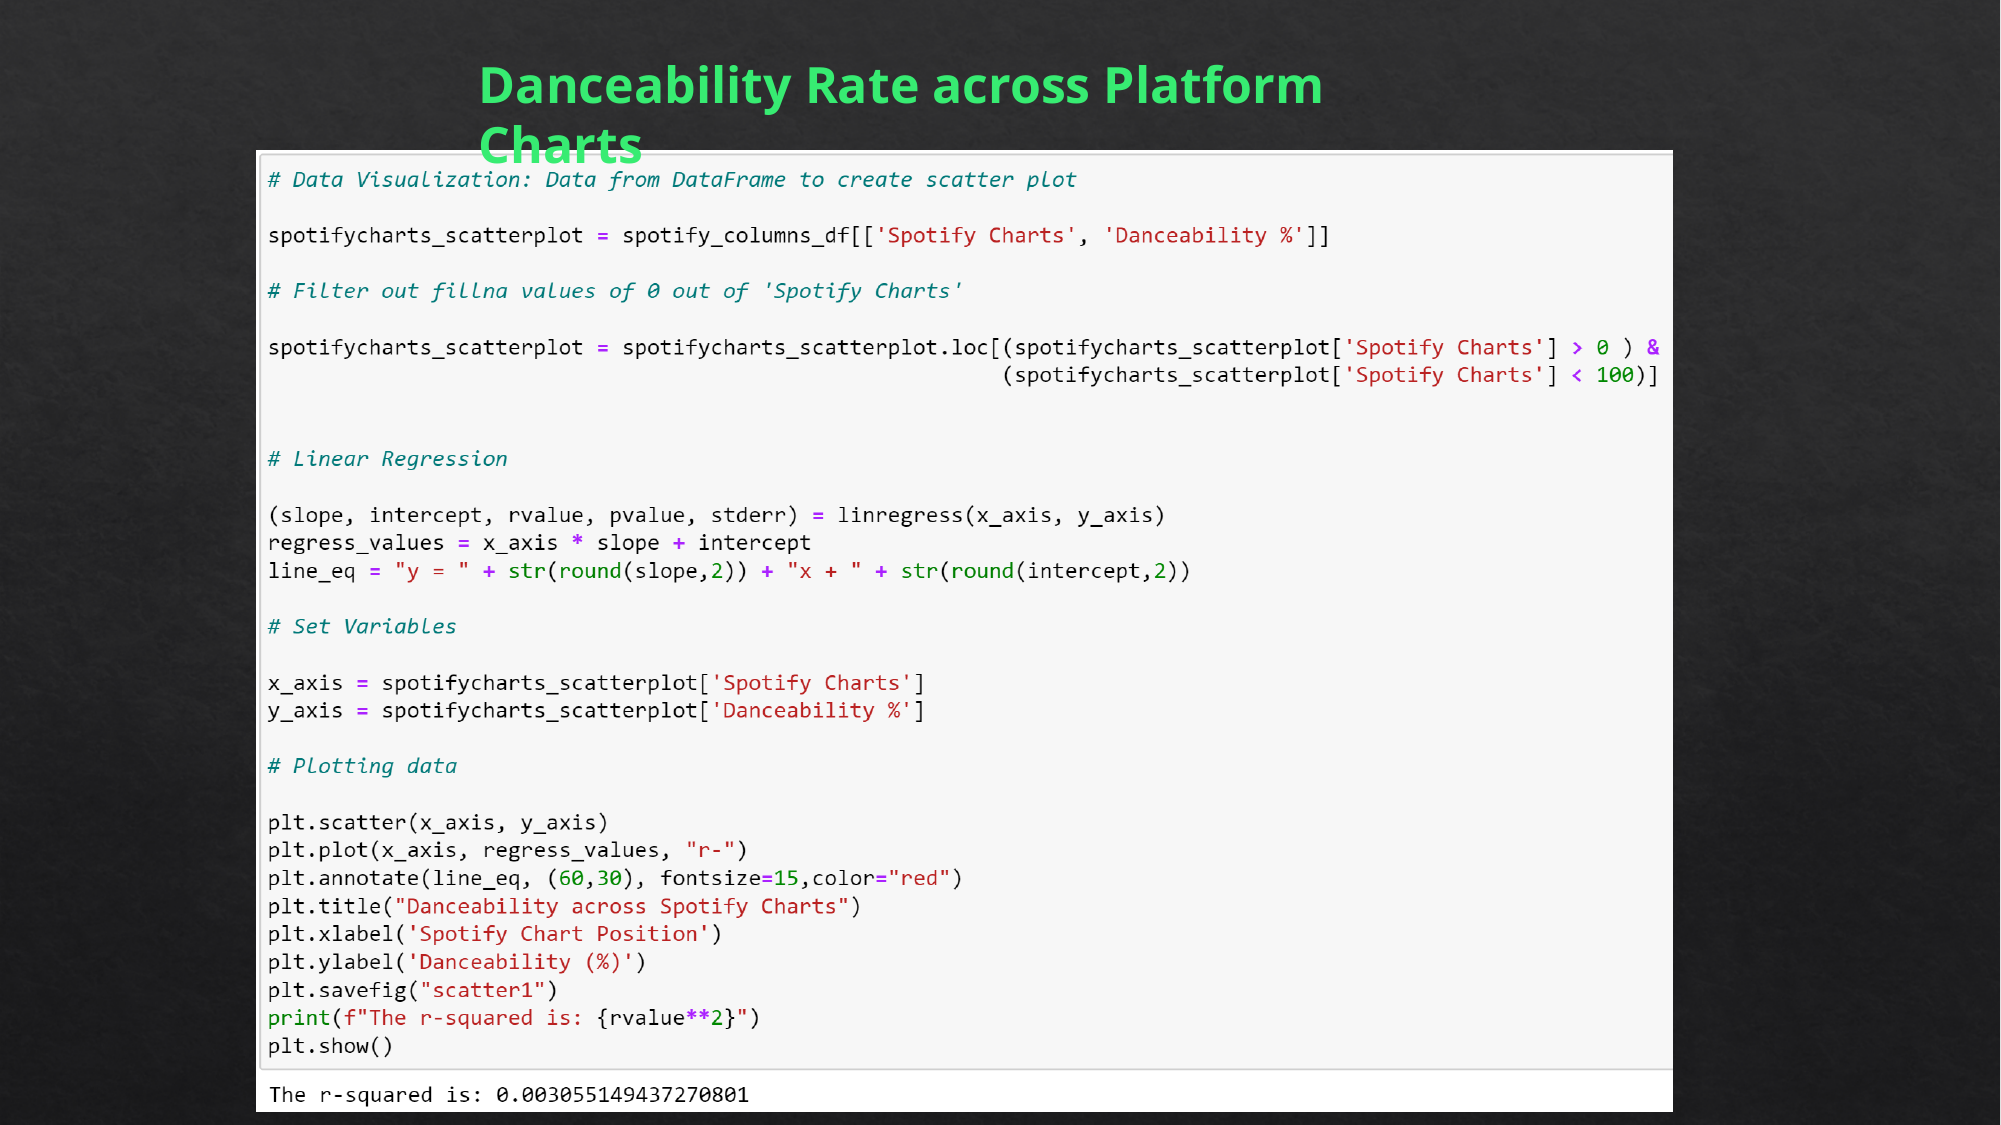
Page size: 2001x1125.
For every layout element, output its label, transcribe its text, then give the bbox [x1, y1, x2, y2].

text_box Danceability Rate across Platform Charts [464, 45, 1465, 145]
picture [256, 150, 1673, 1112]
